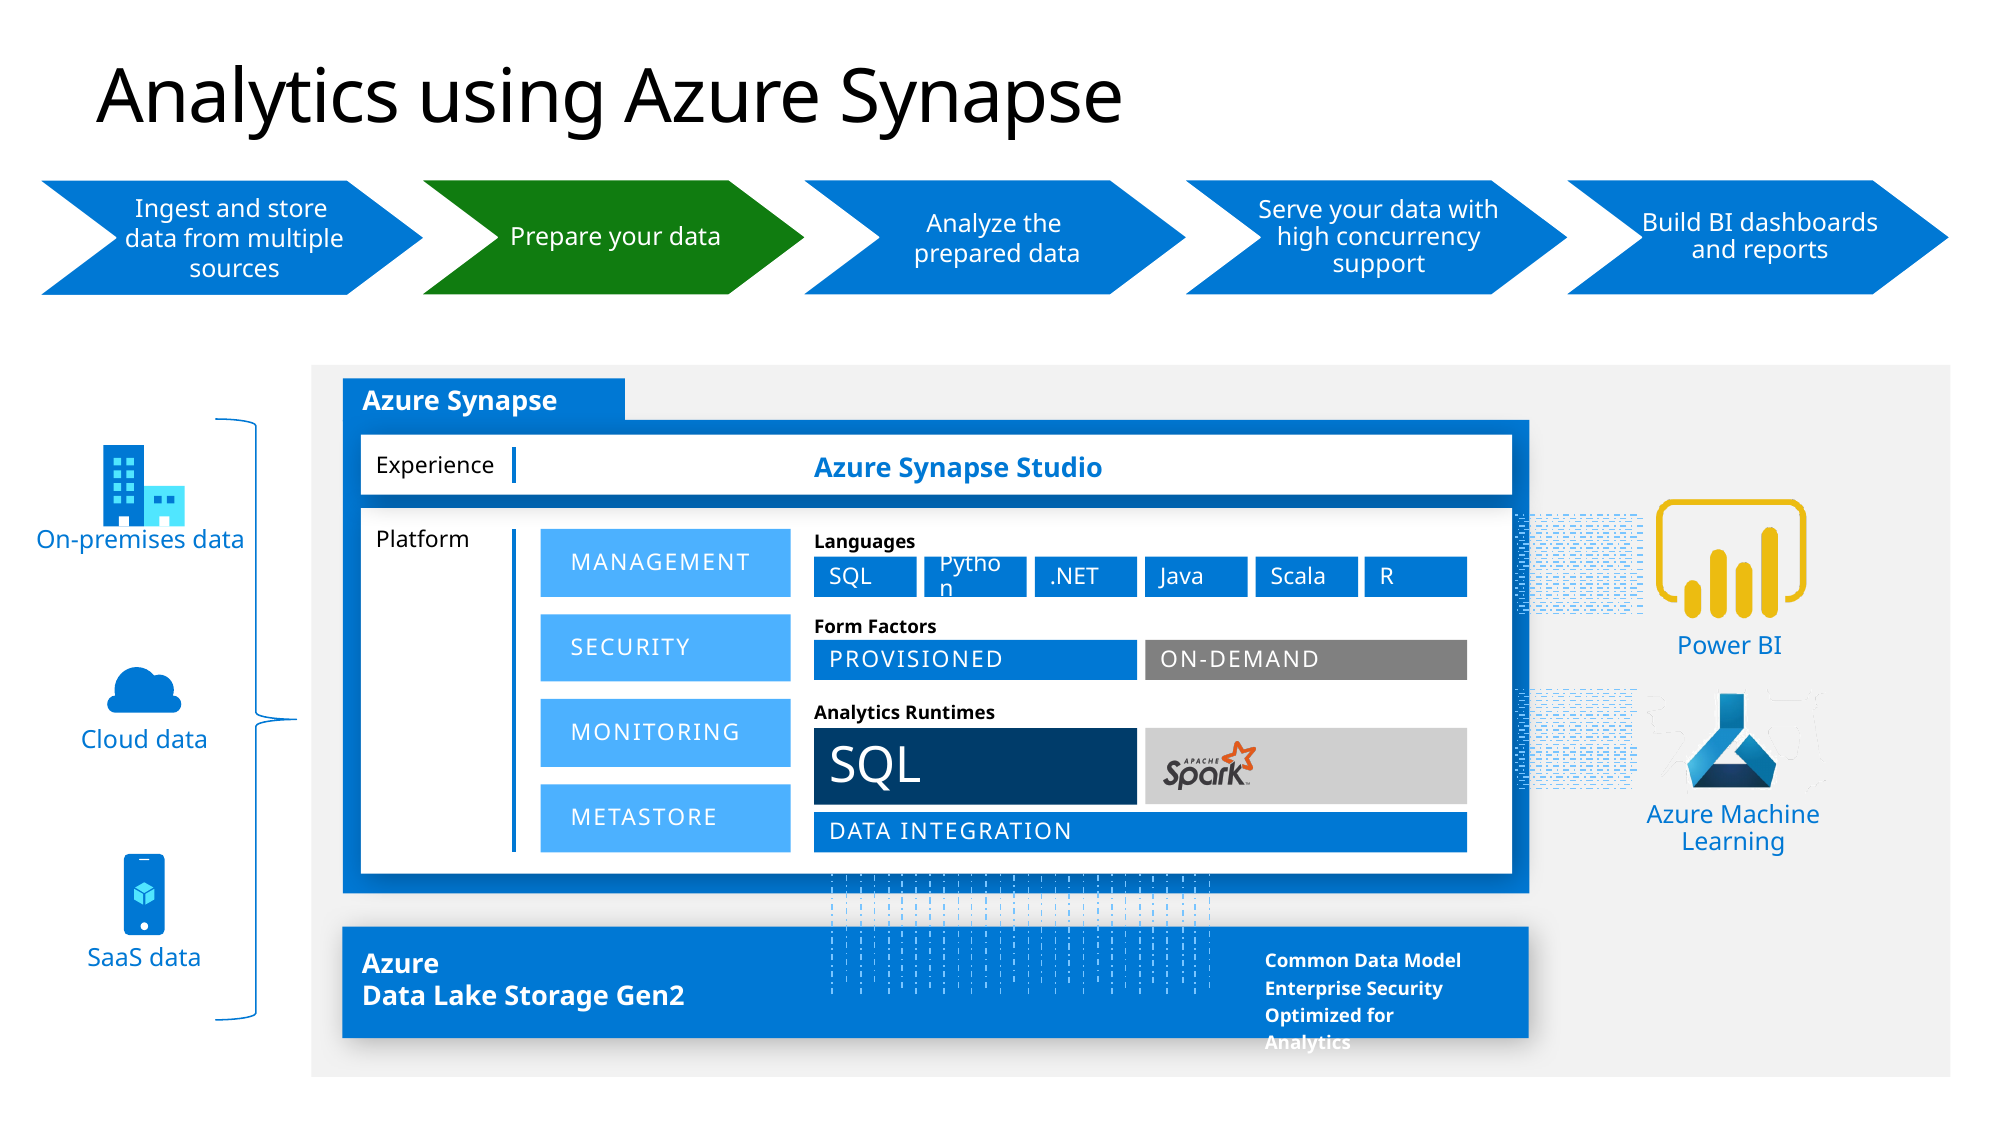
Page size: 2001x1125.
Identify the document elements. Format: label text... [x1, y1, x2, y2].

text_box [0, 418, 312, 1021]
text_box Power BI [1677, 643, 1783, 660]
text_box Analyze the prepared data [800, 178, 1189, 297]
text_box Ingest and store data from multiple sources [37, 178, 426, 297]
text_box Prepare your data [418, 178, 808, 297]
picture [1652, 475, 1808, 643]
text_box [342, 378, 1530, 894]
title Analytics using Azure Synapse [96, 47, 1905, 138]
text_box Azure Machine Learning [1566, 778, 1901, 881]
picture [1637, 688, 1827, 795]
text_box [311, 364, 1951, 1078]
text_box Build BI dashboards and reports [1563, 178, 1952, 297]
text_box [1529, 499, 1629, 629]
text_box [1144, 727, 1468, 805]
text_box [1529, 674, 1629, 804]
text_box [342, 873, 1529, 1039]
text_box Serve your data with high concurrency support [1181, 178, 1570, 297]
